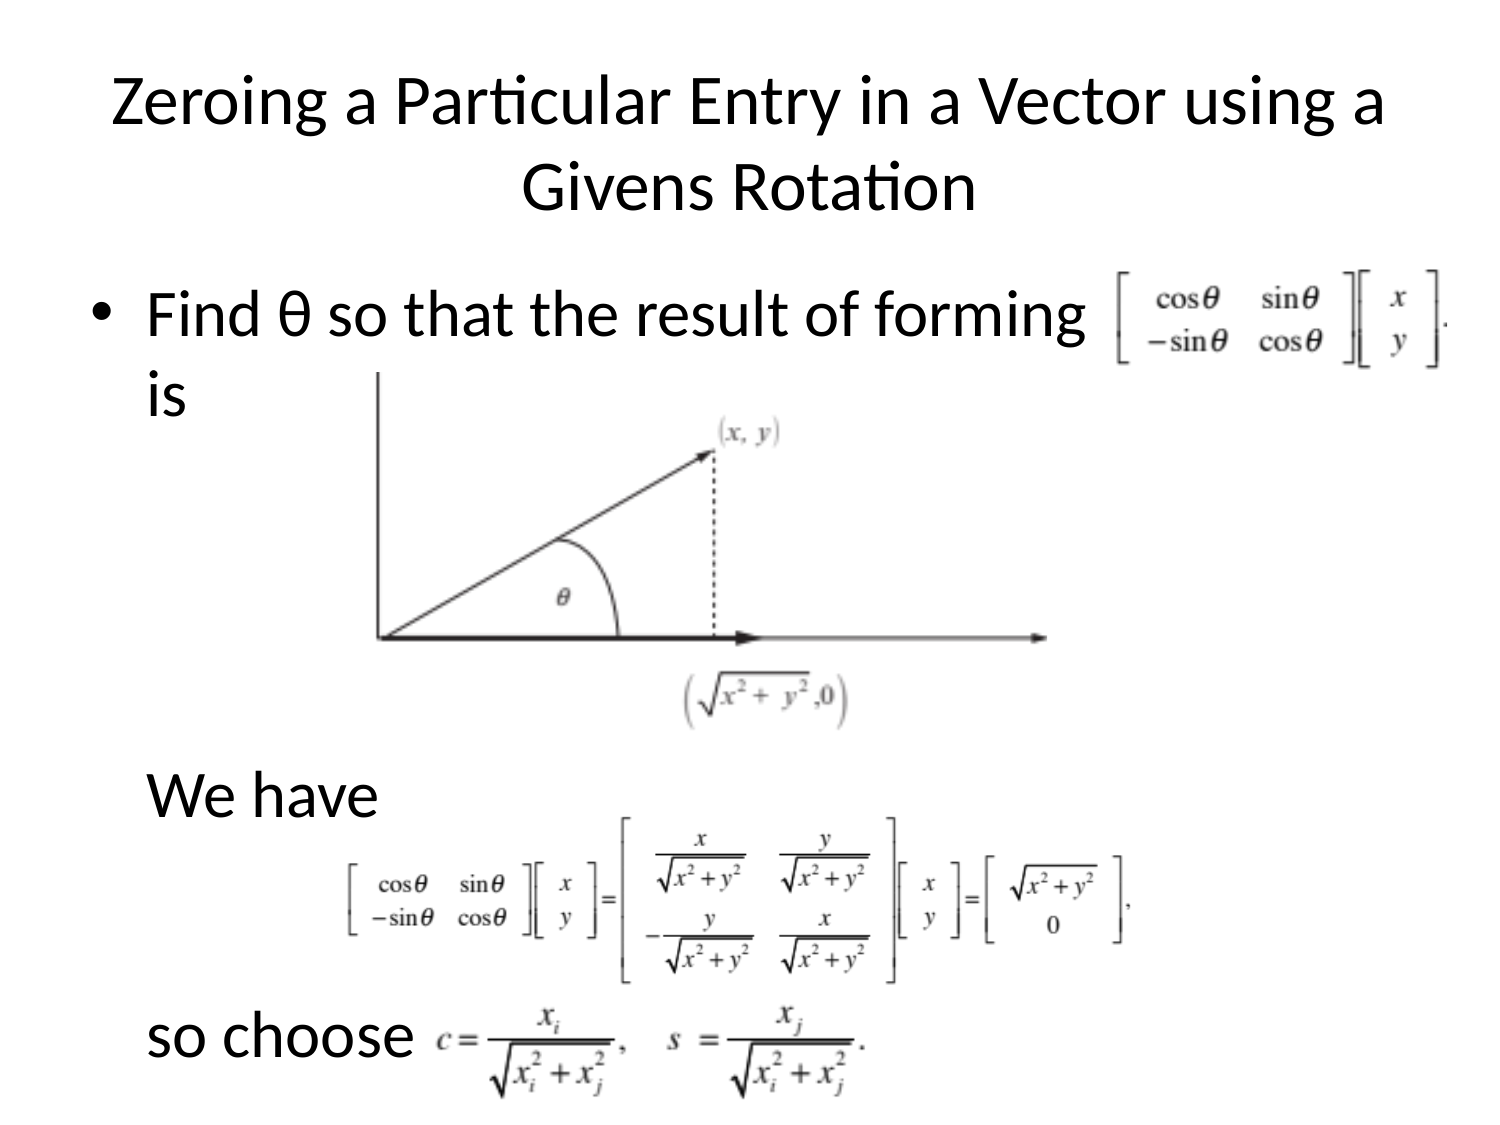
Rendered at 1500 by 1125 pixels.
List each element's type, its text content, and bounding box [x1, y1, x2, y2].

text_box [431, 990, 866, 1102]
title Zeroing a Particular Entry in a Vector using a Givens Rotation [75, 45, 1425, 233]
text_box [1112, 262, 1448, 373]
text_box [344, 810, 1131, 985]
picture [357, 371, 1048, 752]
list Find θ so that the result of forming is We have so choose [75, 262, 1425, 1105]
